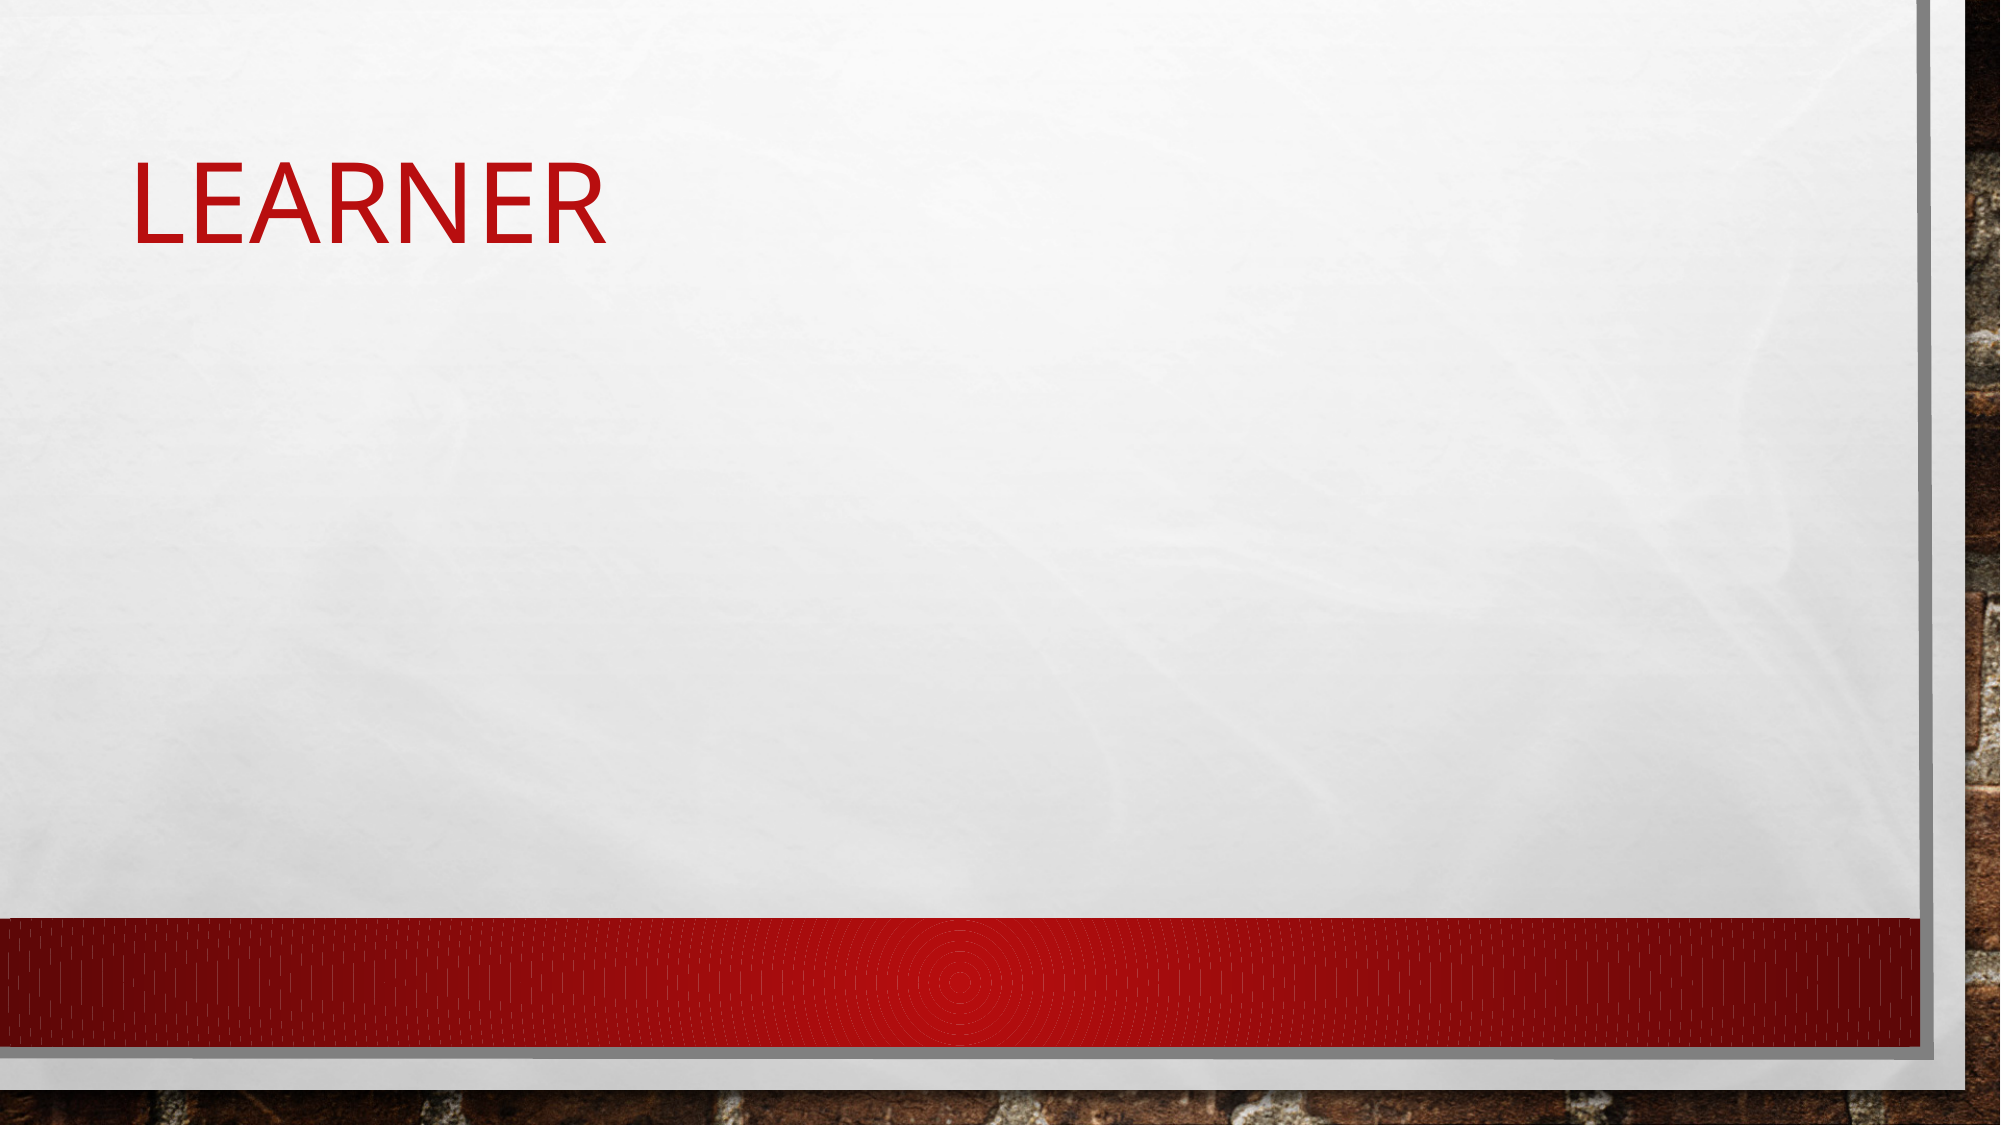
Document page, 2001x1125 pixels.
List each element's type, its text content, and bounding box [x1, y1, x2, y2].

title learner [112, 112, 1818, 302]
picture [0, 0, 2000, 1125]
